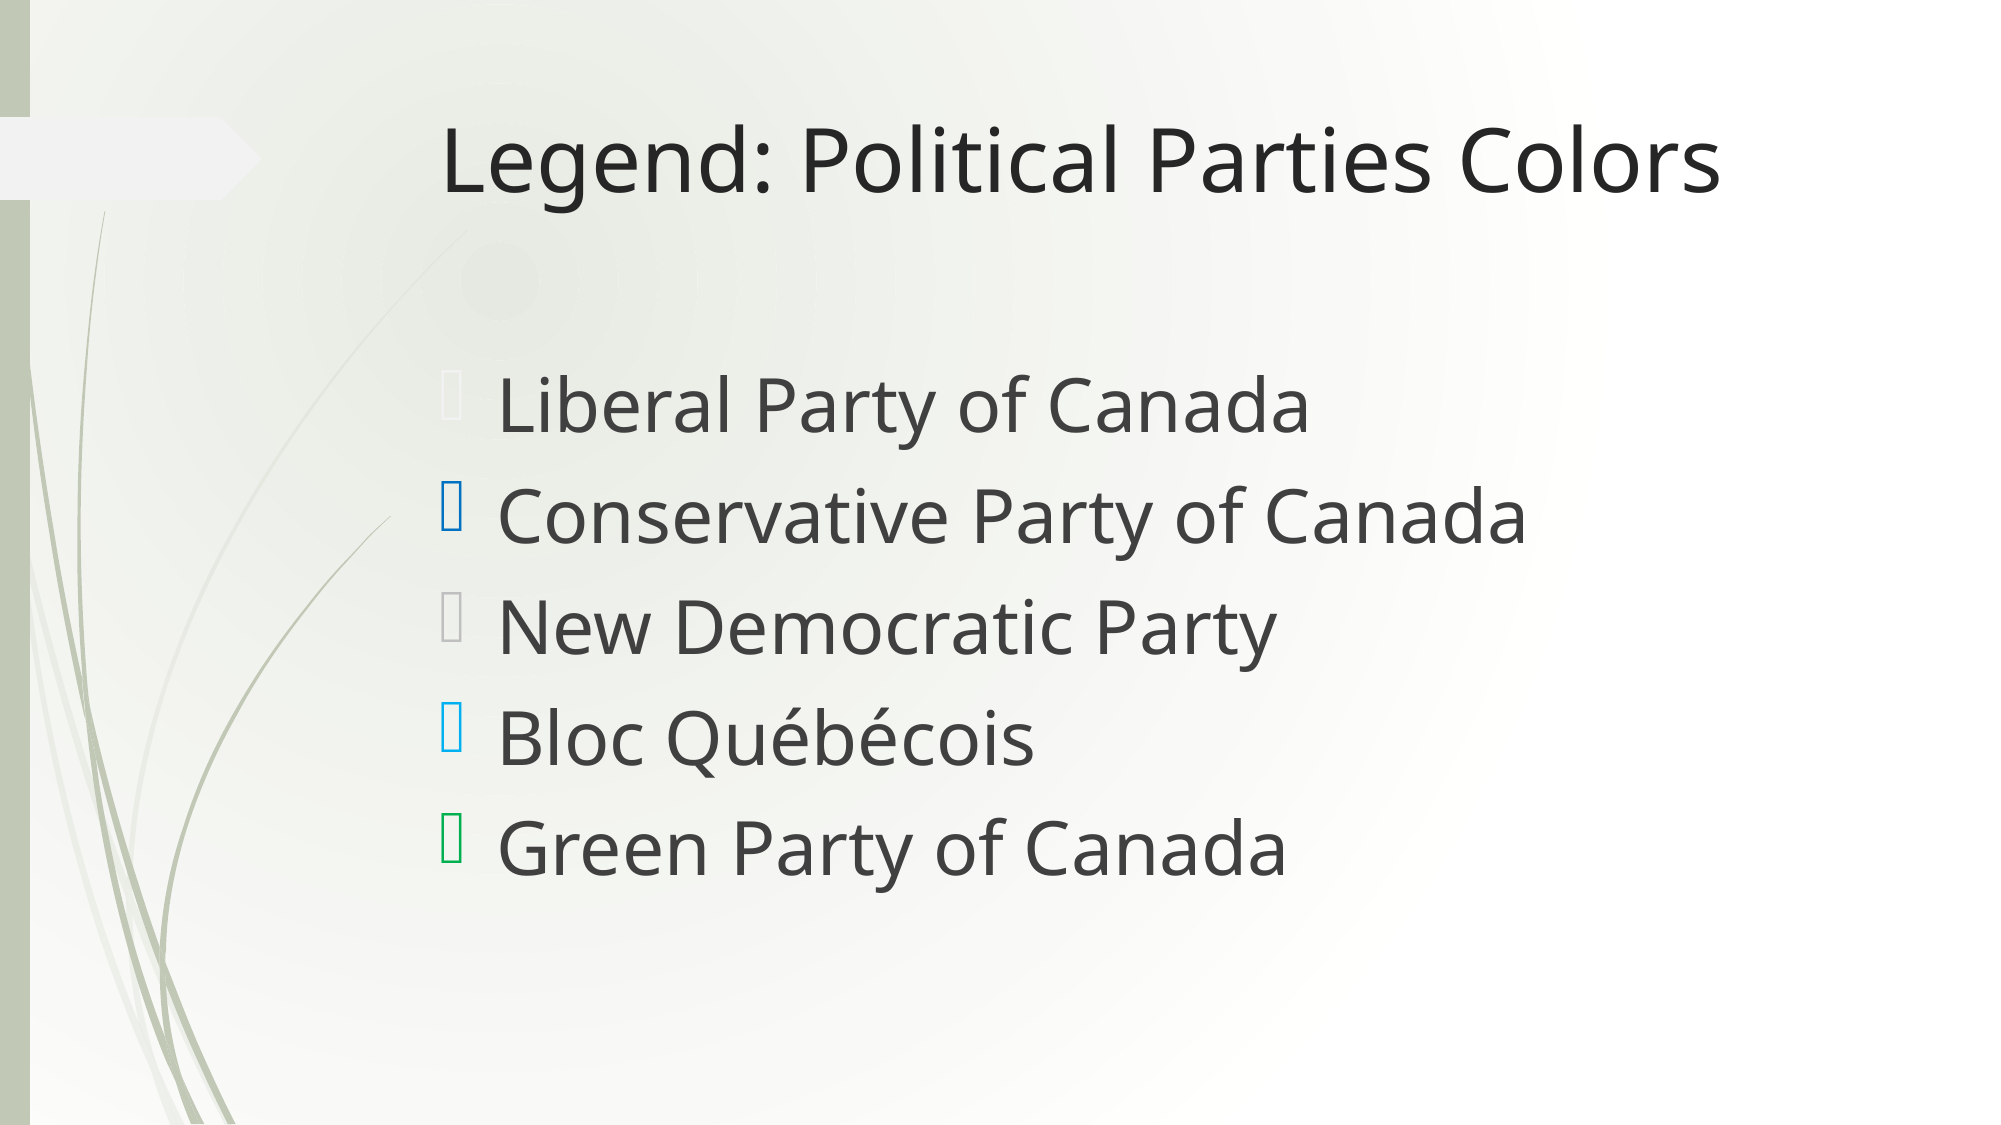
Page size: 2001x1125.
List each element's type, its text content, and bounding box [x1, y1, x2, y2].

list Liberal Party of Canada Conservative Party of Canada New Democratic Party Bloc Québécois Green Party of Canada [424, 350, 1888, 970]
title Legend: Political Parties Colors [424, 96, 1747, 221]
